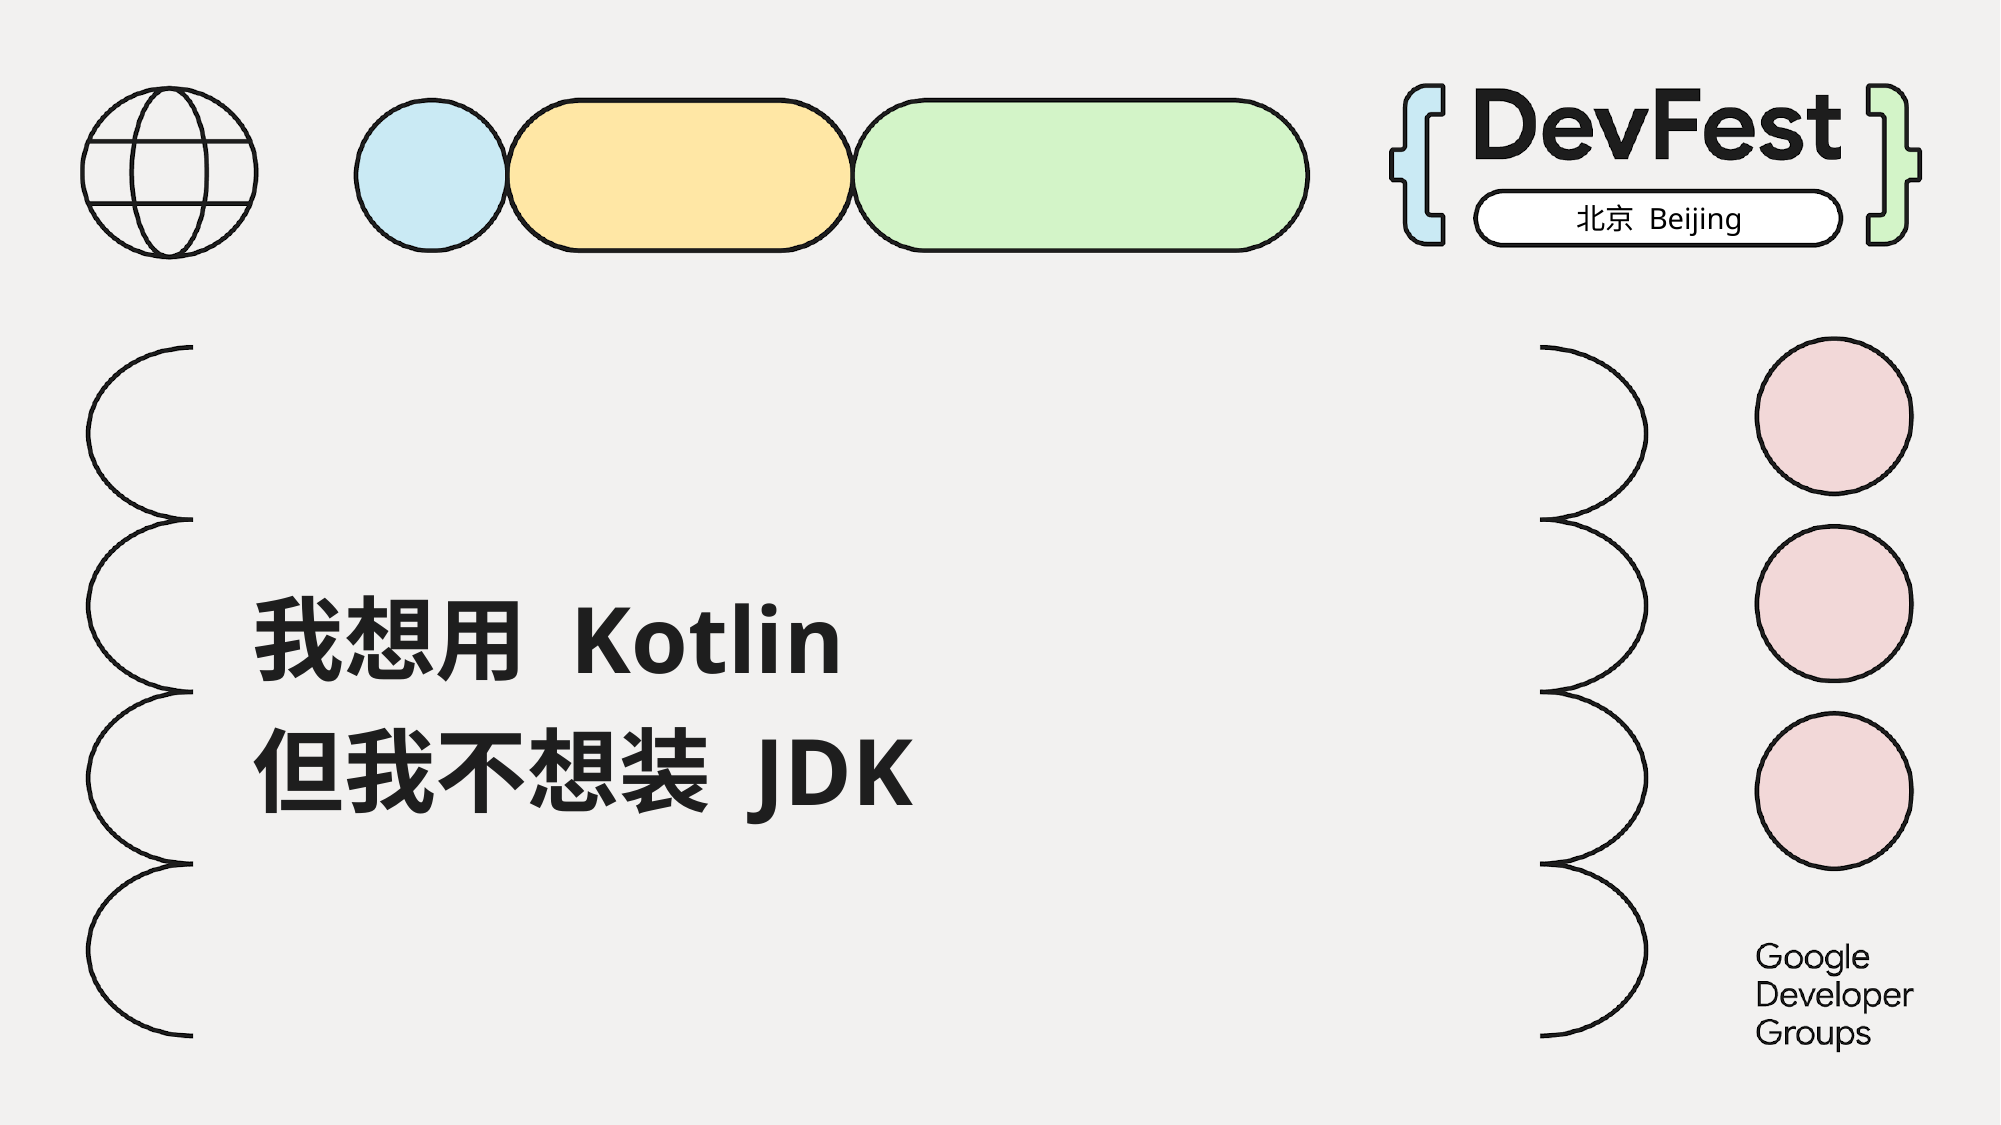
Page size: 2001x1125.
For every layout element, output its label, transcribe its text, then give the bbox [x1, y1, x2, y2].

title 我想用 Kotlin 但我不想装 JDK [252, 518, 1500, 885]
picture [0, 0, 2001, 1125]
